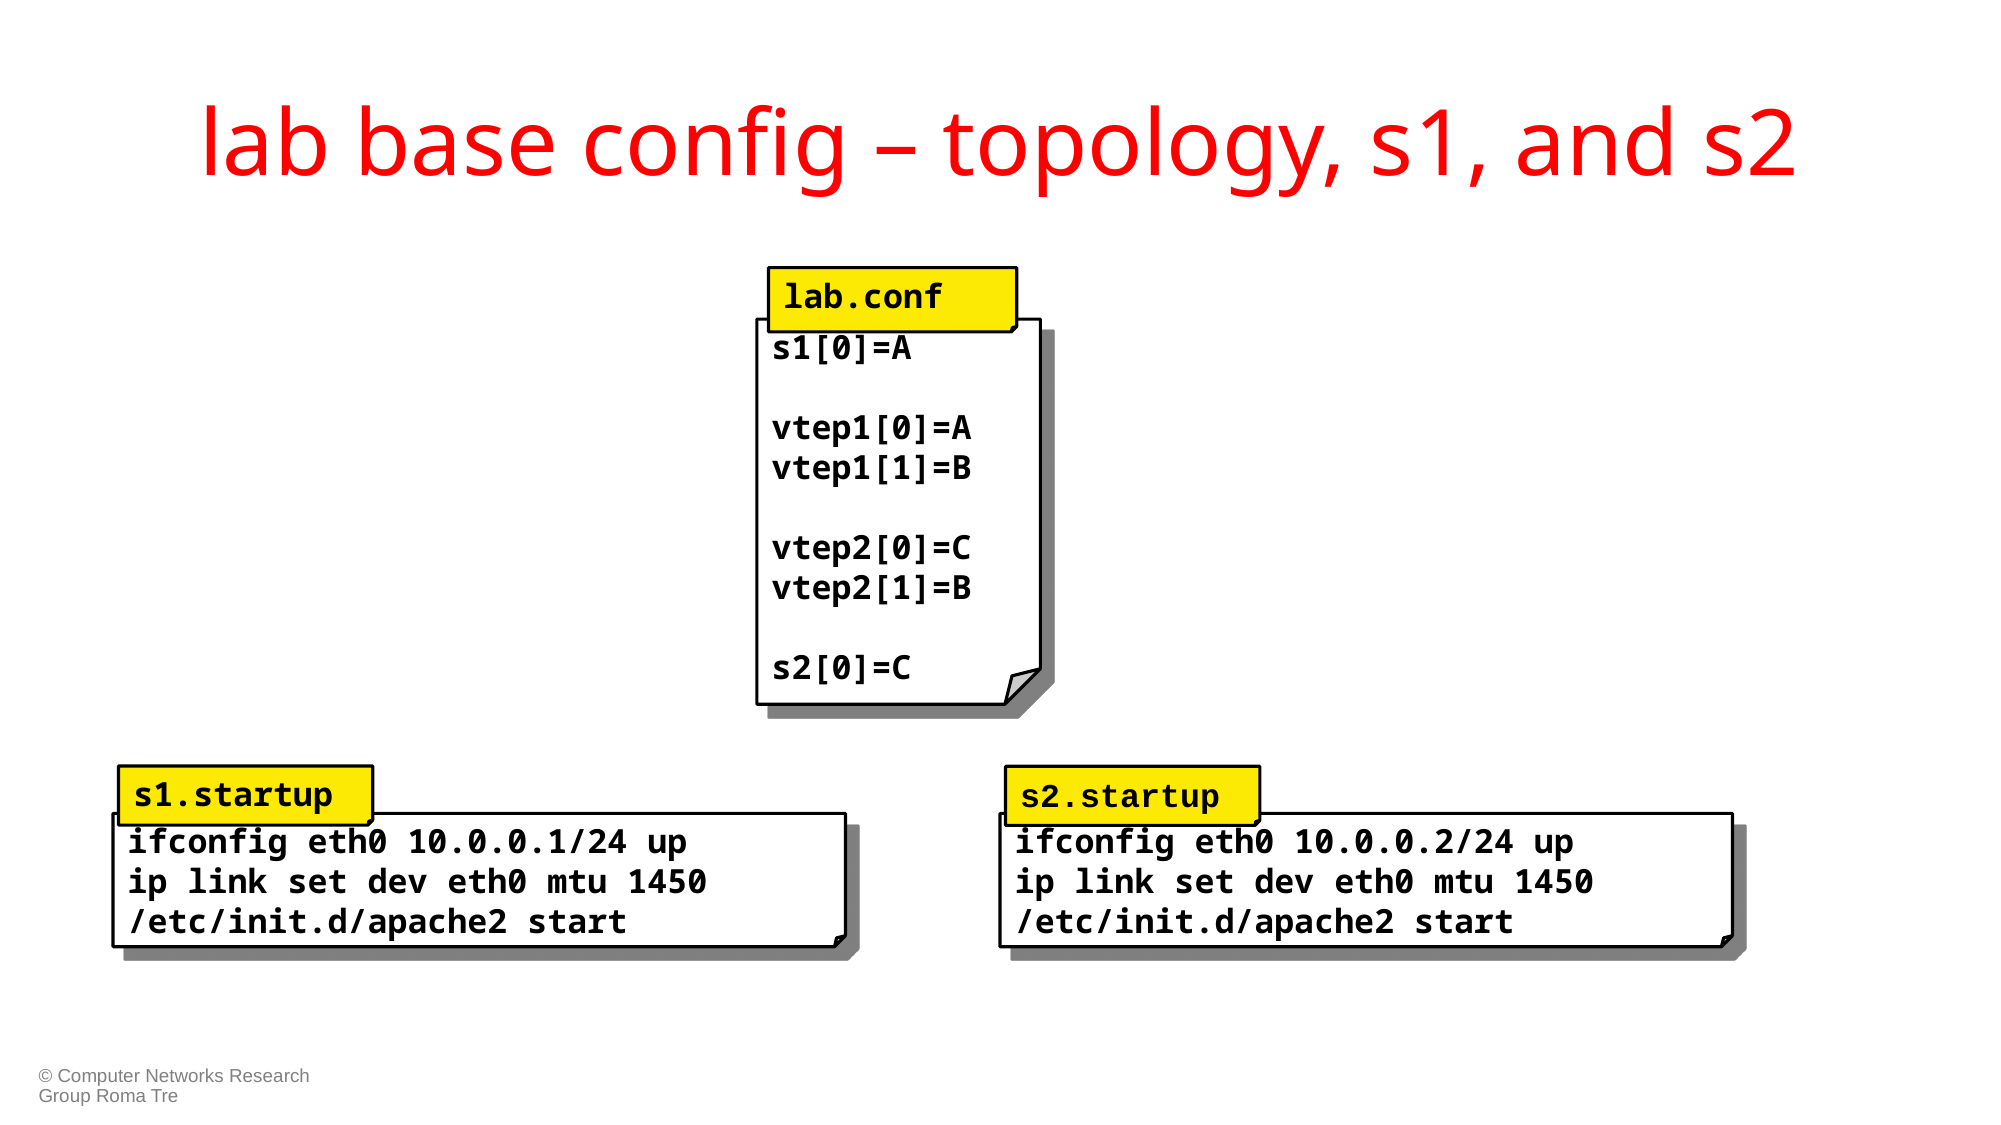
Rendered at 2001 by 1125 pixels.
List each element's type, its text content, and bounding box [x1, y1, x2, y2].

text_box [999, 765, 1733, 947]
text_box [112, 765, 846, 947]
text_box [756, 267, 1041, 705]
title lab base config – topology, s1, and s2 [99, 45, 1900, 233]
